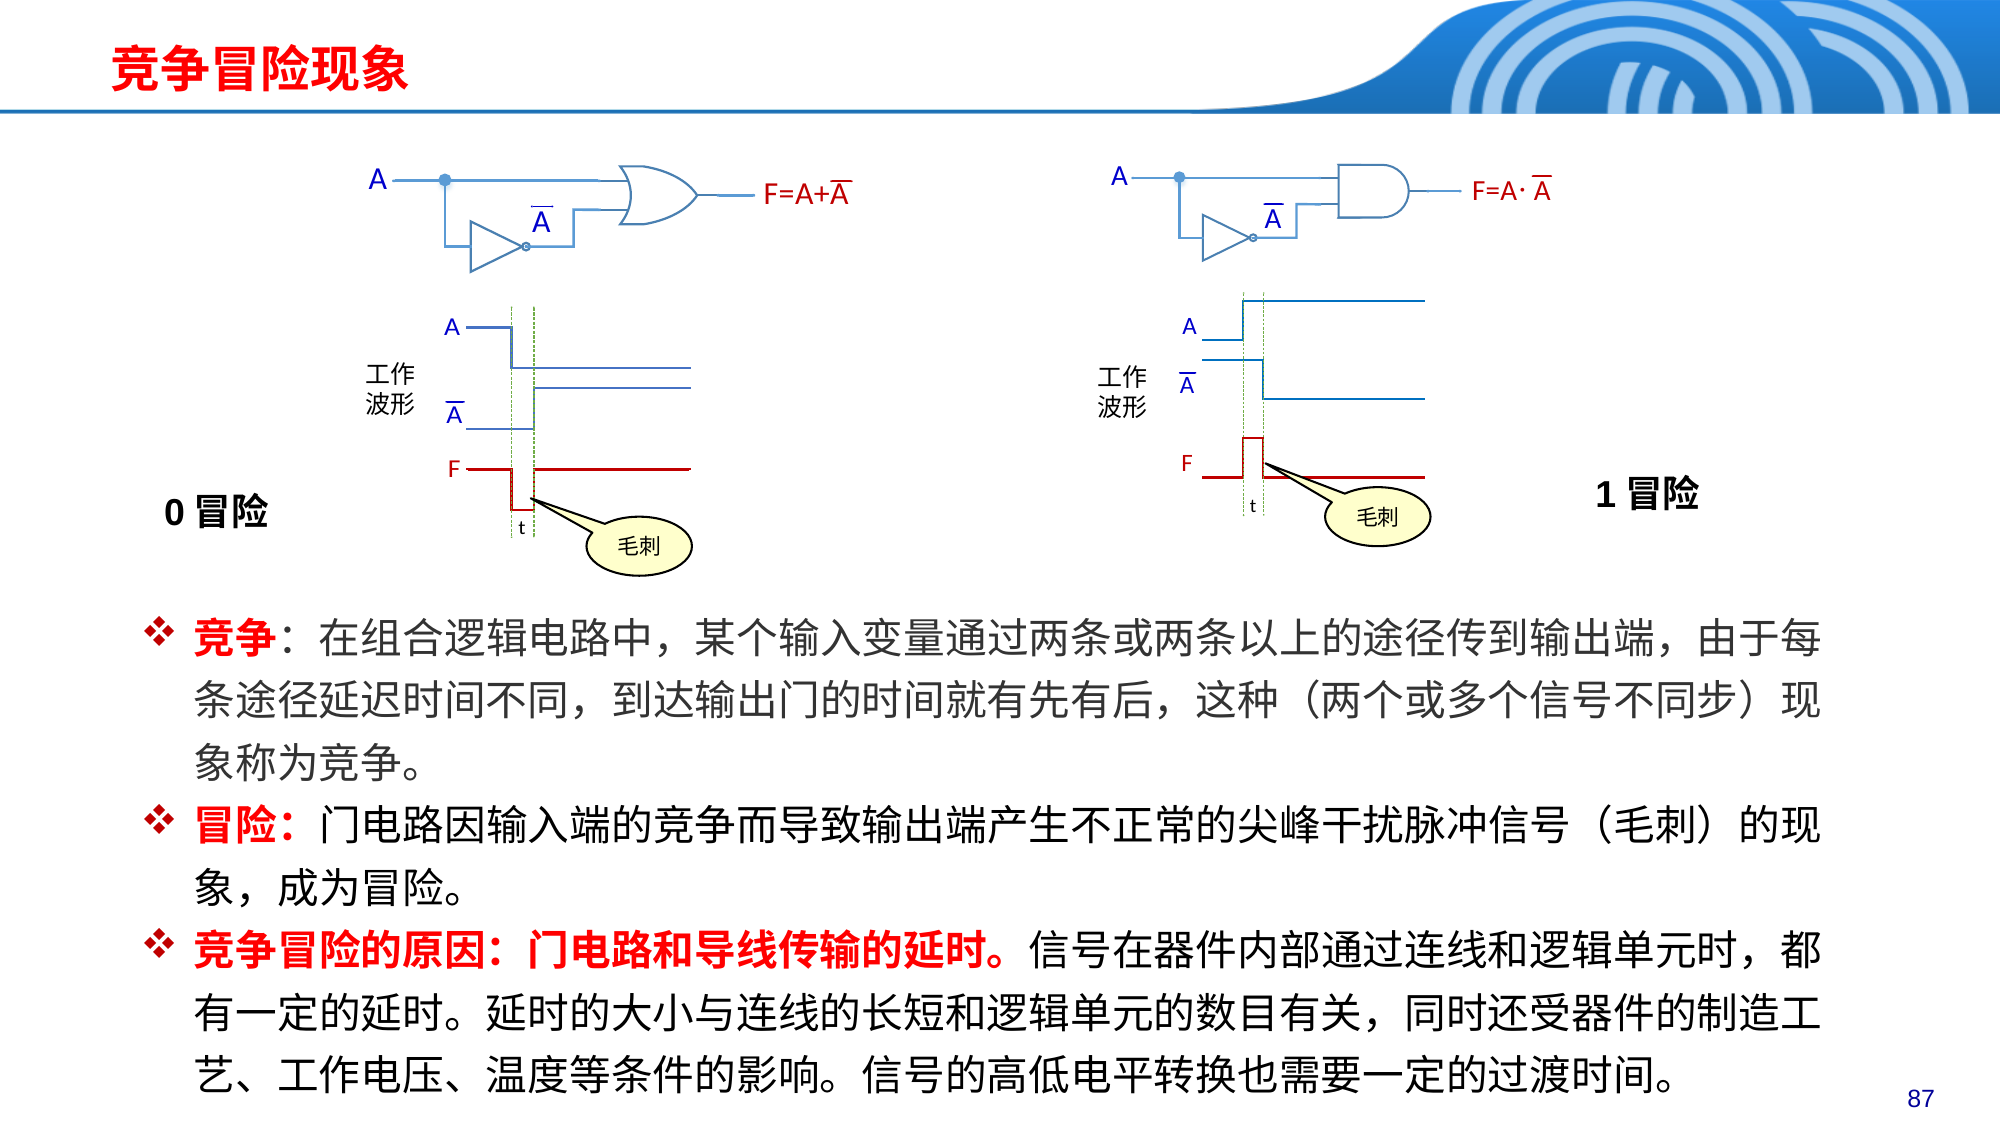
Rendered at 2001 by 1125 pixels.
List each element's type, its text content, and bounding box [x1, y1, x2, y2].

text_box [1082, 148, 1568, 547]
text_box 毛刺 [591, 559, 687, 576]
text_box 竞争：在组合逻辑电路中，某个输入变量通过两条或两条以上的途径传到输出端，由于每条途径延迟时间不同，到达输出门的时间就有先有后，这种（两个或多个信号不同步）现象称为竞争。 冒险：门电路因输入端的竞争而导致输出端产生不正常的尖峰干扰脉冲信号（毛刺）的现象，成为冒险。 竞争冒险的原因：门电路和导线传输的延时。信号在器件内部通过连线和逻辑单元时，都有一定的延时。延时的大小与连线的长短和逻辑单元的数目有关，同时还受器件的制造工艺、工作电压、温度等条件的影响。信号的高低电平转换也需要一定的过渡时间。 [125, 591, 1851, 1125]
text_box 0冒险 [149, 487, 344, 541]
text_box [349, 302, 693, 551]
text_box 1冒险 [1580, 469, 1841, 523]
title 竞争冒险现象 [99, 40, 1251, 103]
picture [350, 148, 868, 275]
picture [0, 0, 2000, 114]
